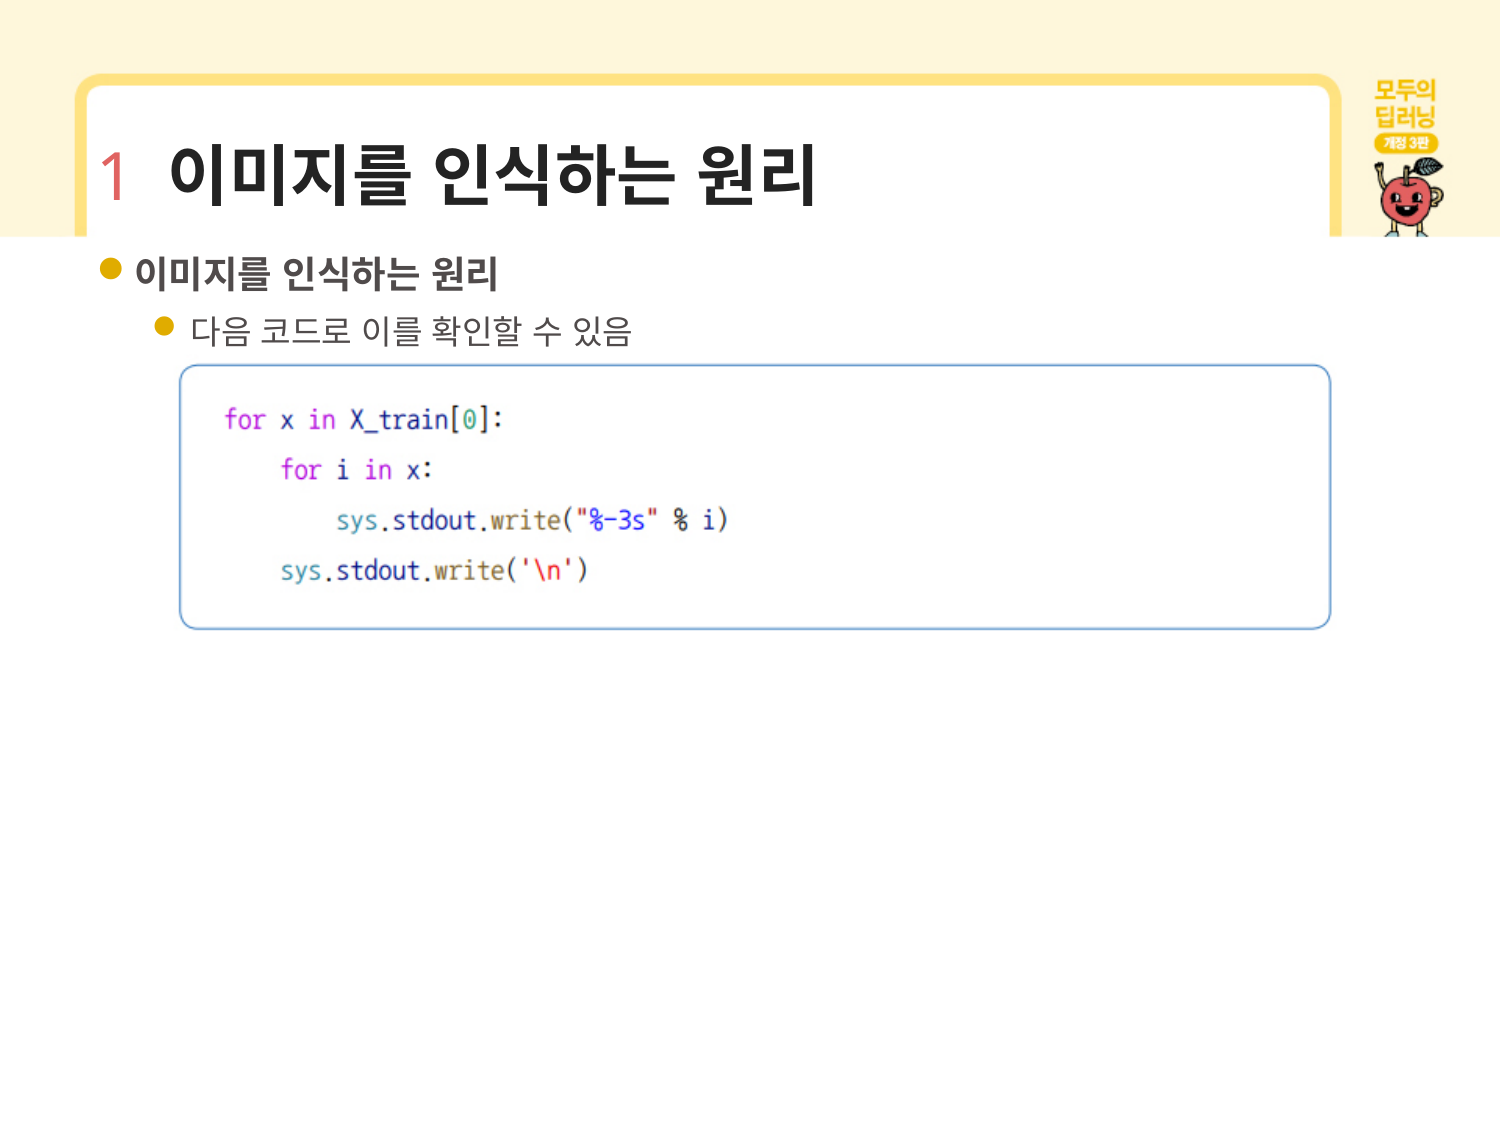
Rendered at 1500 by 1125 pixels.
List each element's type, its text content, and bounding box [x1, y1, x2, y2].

title 1 이미지를 인식하는 원리 [81, 90, 1412, 222]
picture [0, 0, 1500, 1125]
list 이미지를 인식하는 원리 다음 코드로 이를 확인할 수 있음 [81, 239, 1412, 1054]
